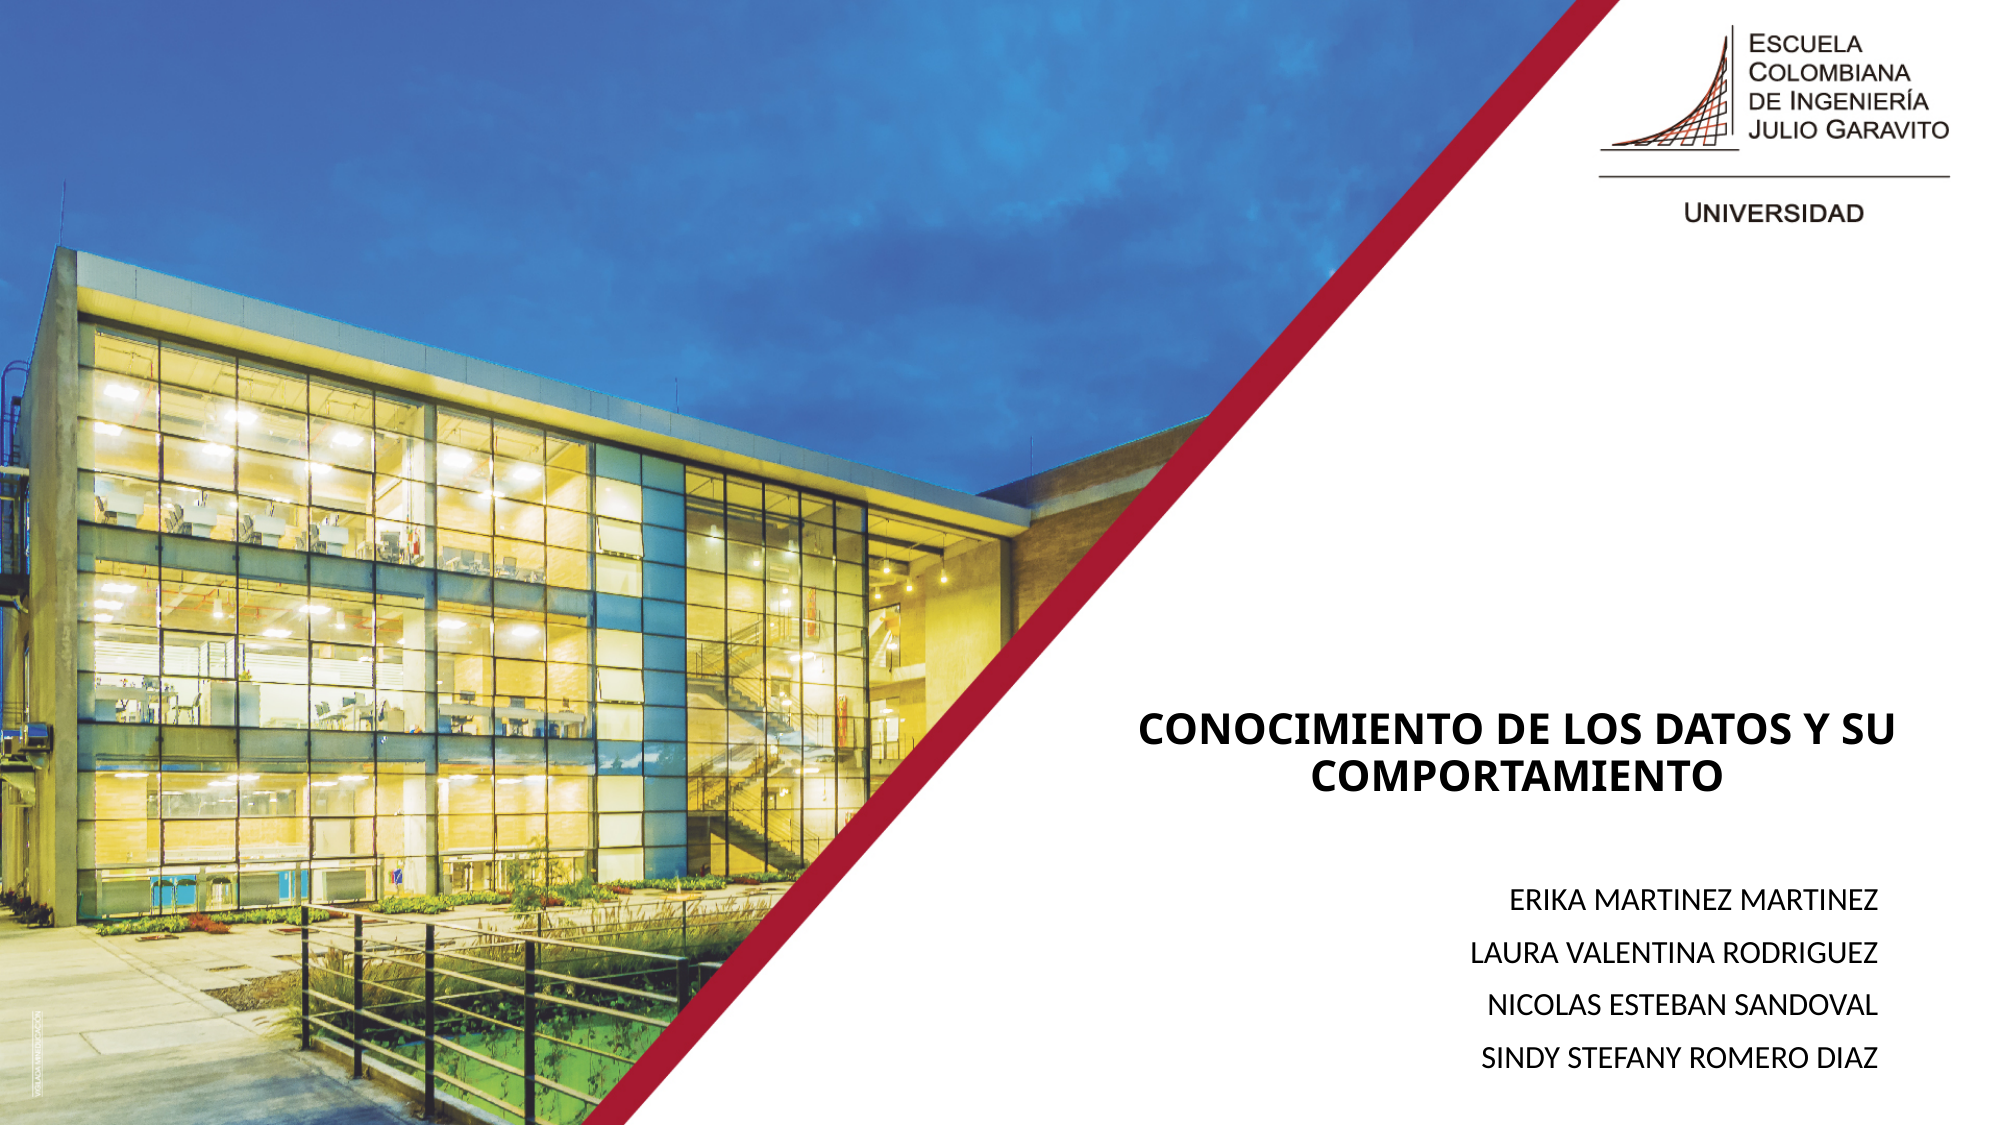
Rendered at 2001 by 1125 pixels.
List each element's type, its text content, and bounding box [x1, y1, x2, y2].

title CONOCIMIENTO DE LOS DATOS Y SU COMPORTAMIENTO [1075, 699, 1960, 808]
subtitle ERIKA MARTINEZ MARTINEZ LAURA VALENTINA RODRIGUEZ NICOLAS ESTEBAN SANDOVAL SINDY STEFANY ROMERO DIAZ [1321, 875, 1894, 1084]
picture [0, 0, 2001, 1125]
